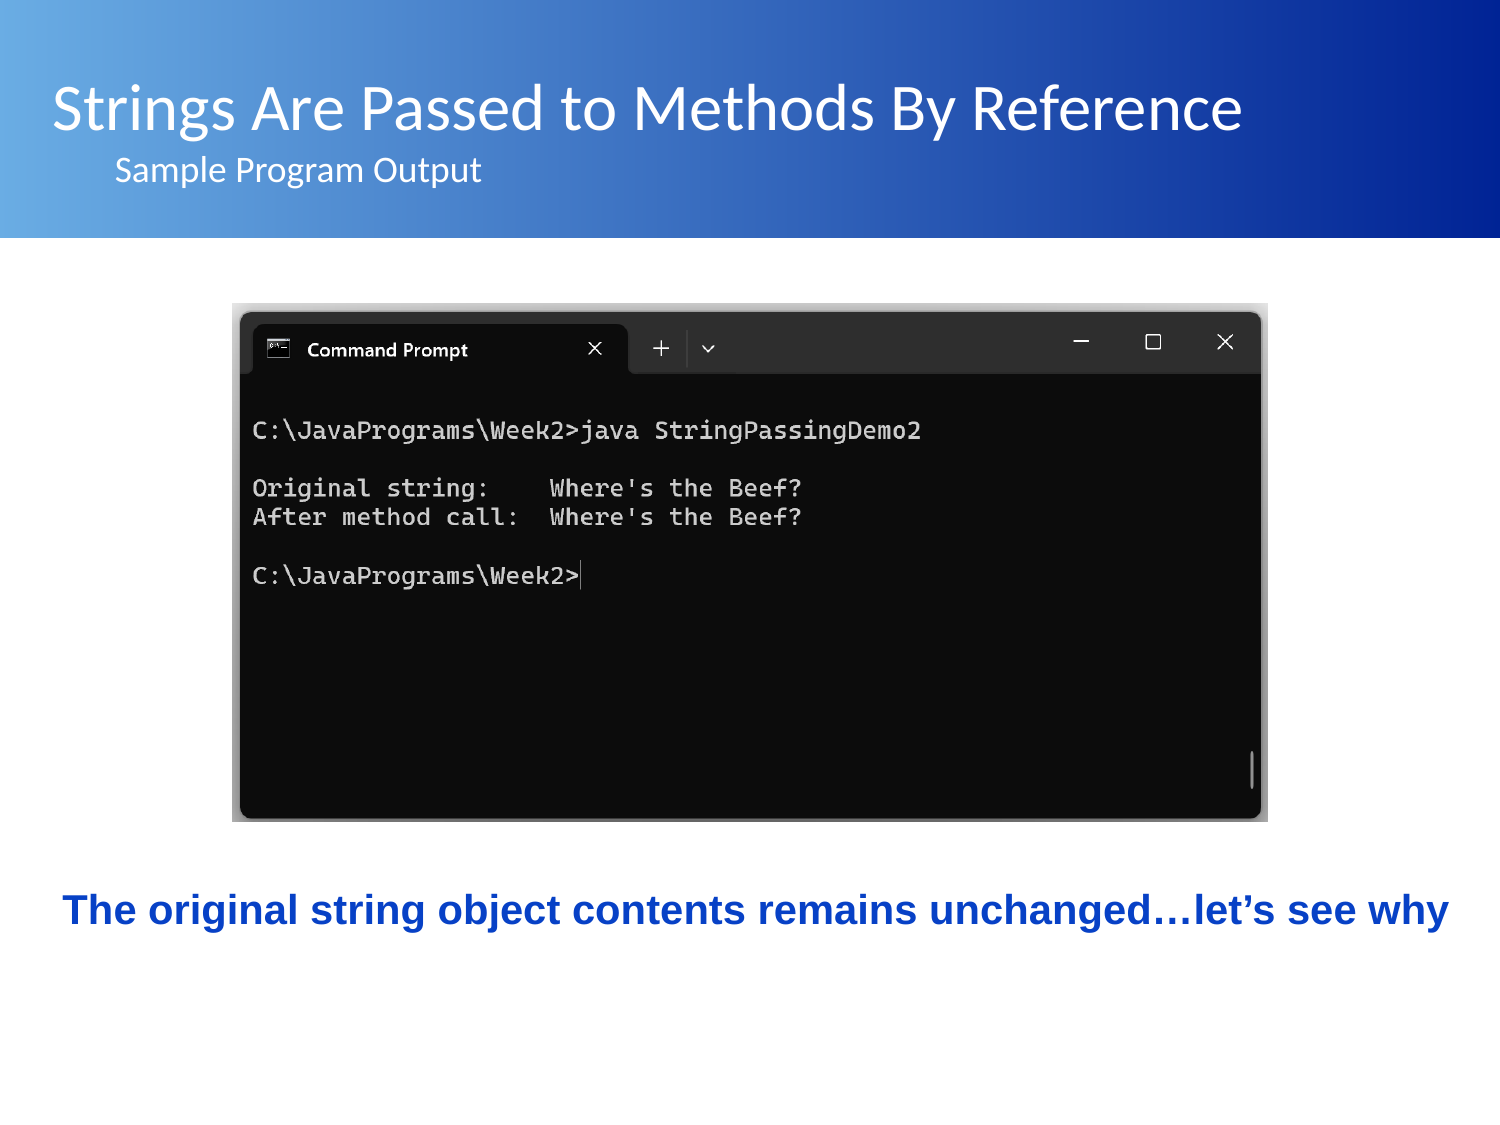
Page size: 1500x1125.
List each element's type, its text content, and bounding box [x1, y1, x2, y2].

text_box The original string object contents remains unchanged…let’s see why [24, 875, 1488, 940]
list Sample Program Output [99, 137, 700, 200]
title Strings Are Passed to Methods By Reference [37, 57, 1488, 150]
picture [232, 302, 1268, 823]
